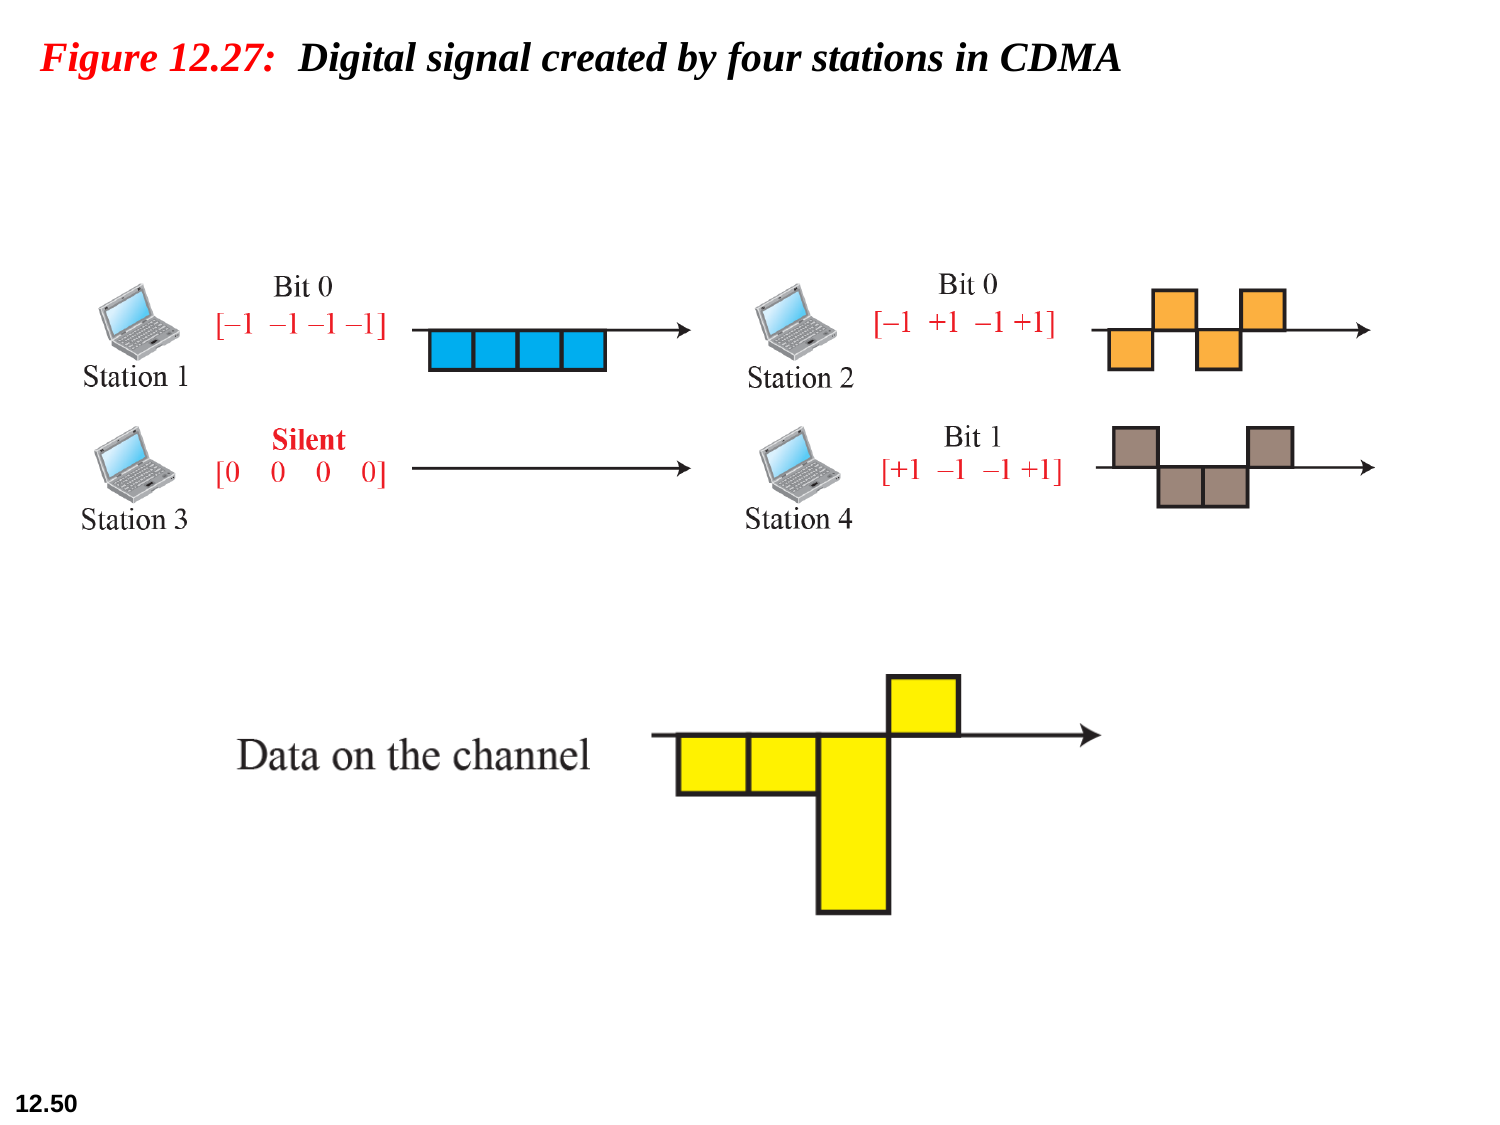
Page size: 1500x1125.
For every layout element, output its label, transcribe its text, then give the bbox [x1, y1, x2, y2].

text_box Figure 12.27: Digital signal created by four stations in CDMA [24, 22, 1363, 87]
picture [79, 269, 1376, 538]
picture [224, 674, 1102, 916]
text_box 12.‹#› [0, 1049, 313, 1125]
